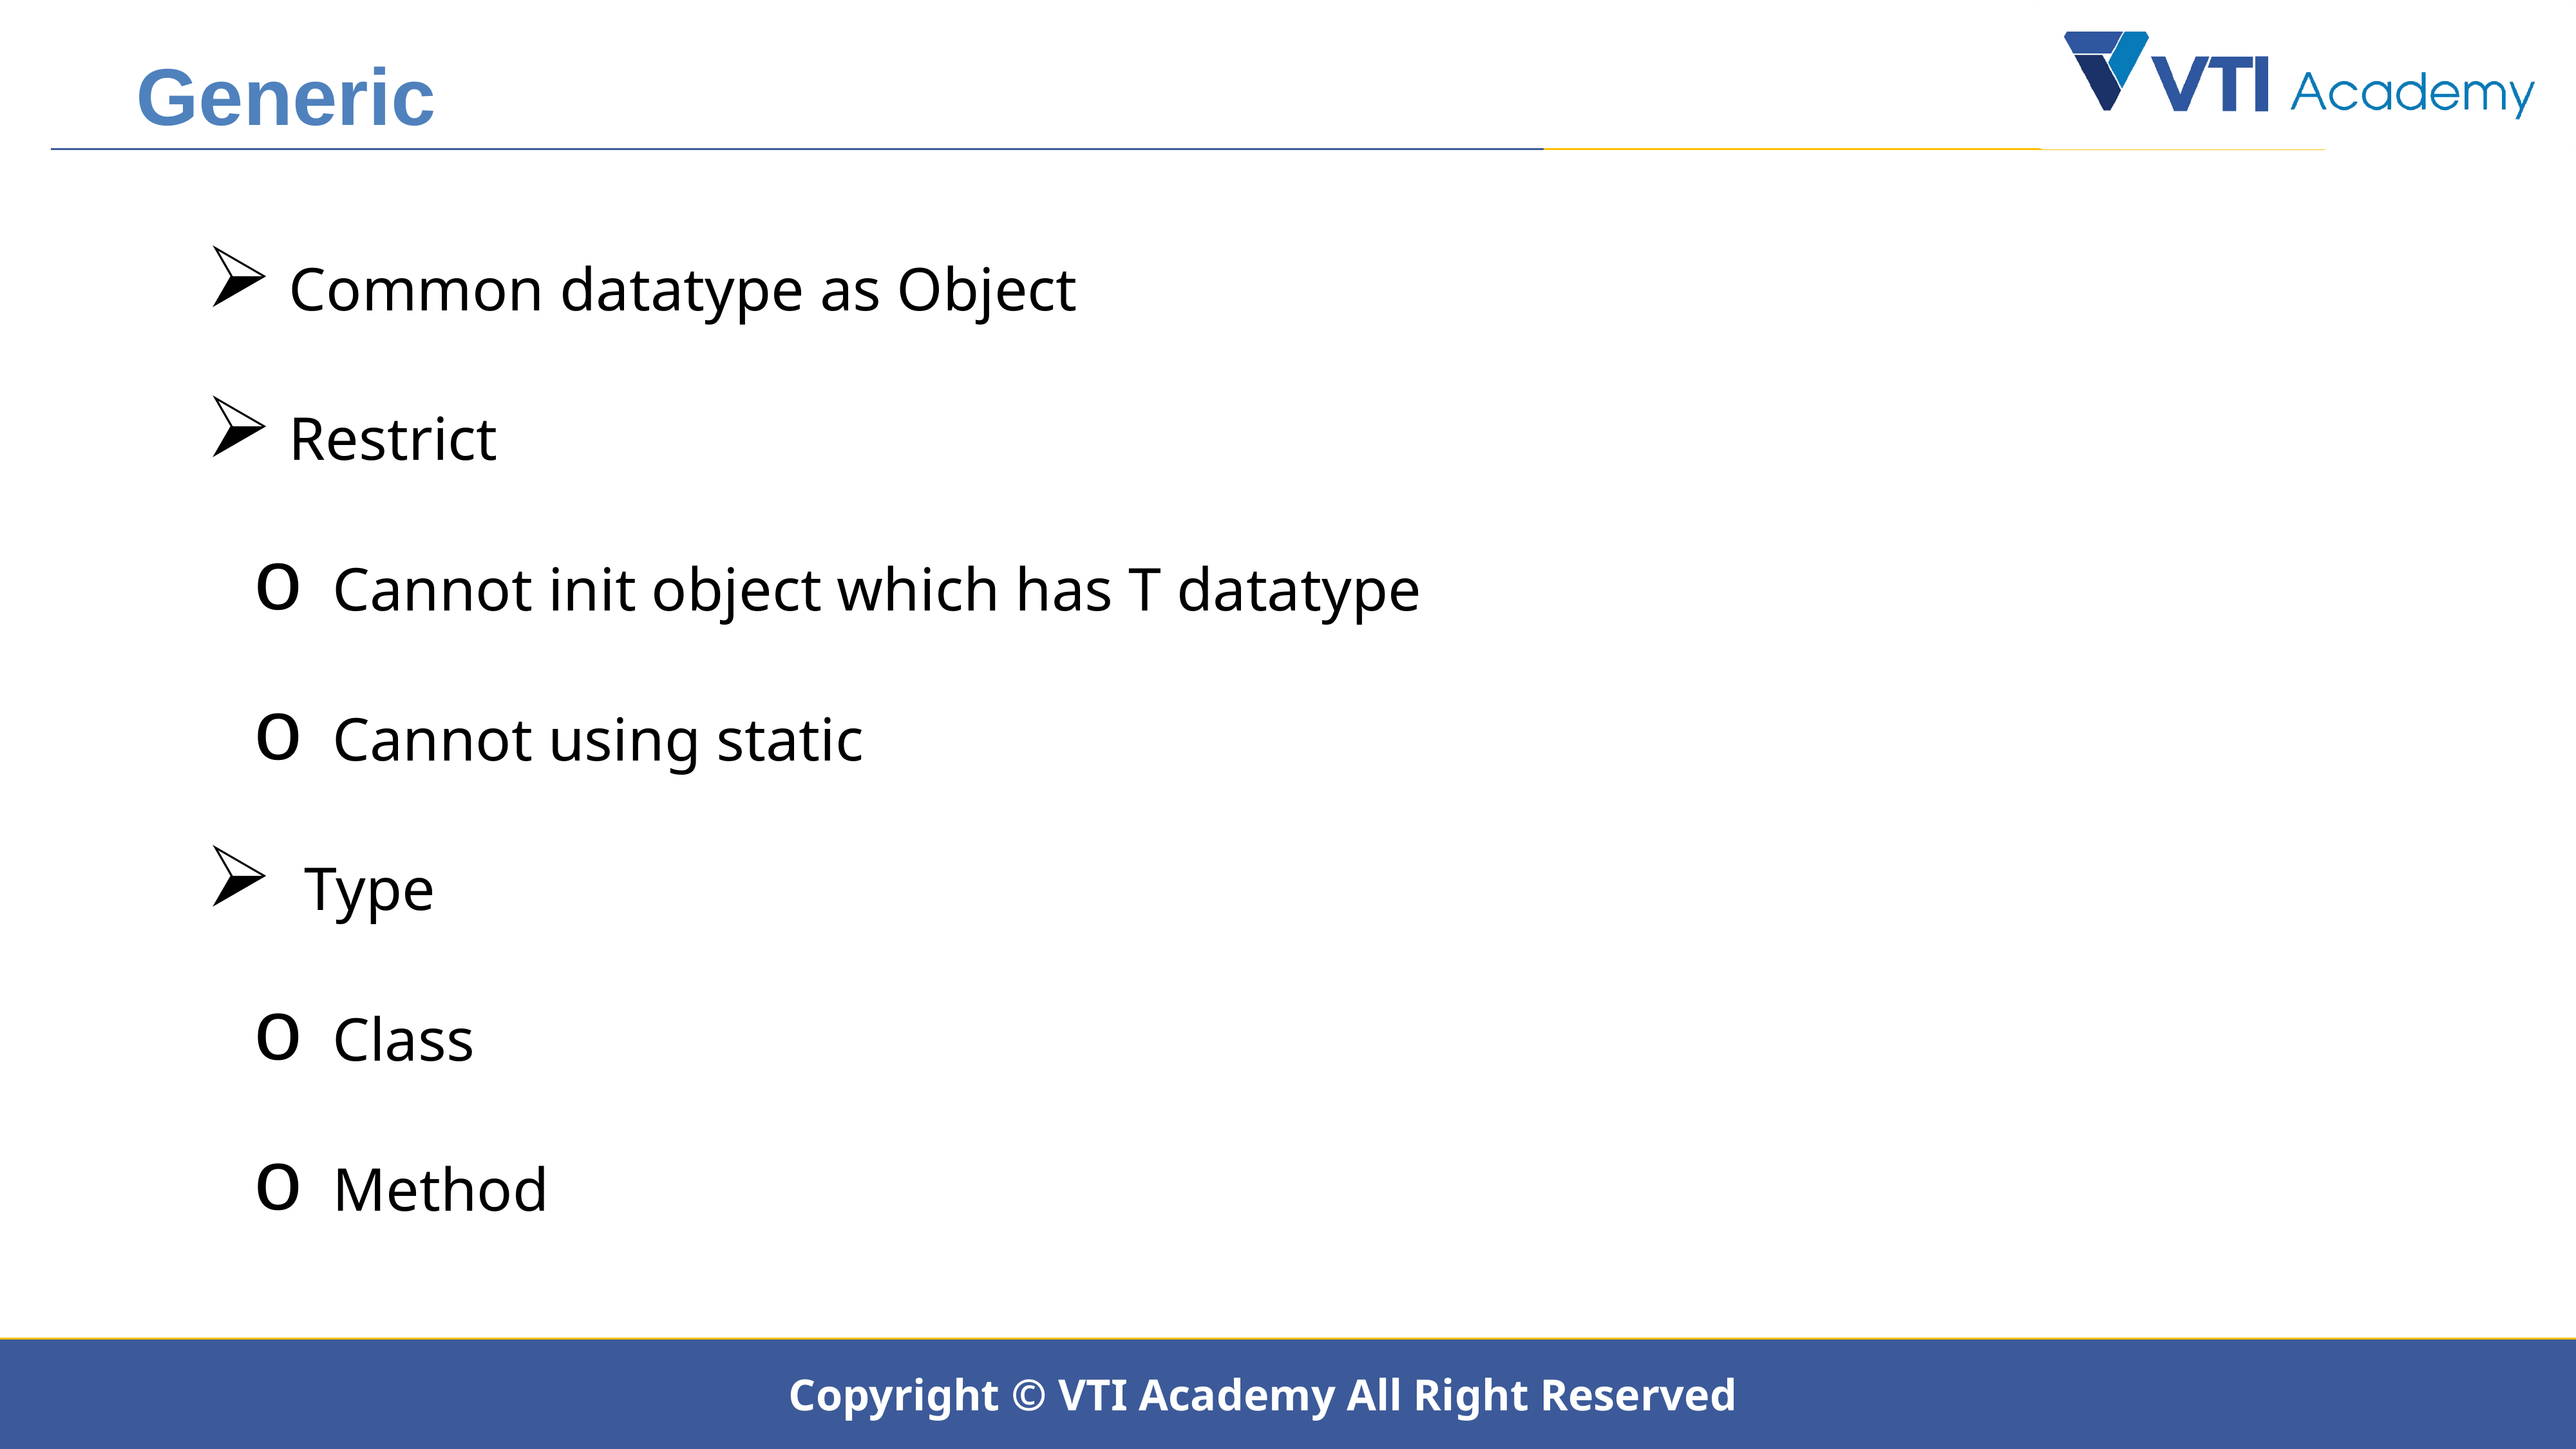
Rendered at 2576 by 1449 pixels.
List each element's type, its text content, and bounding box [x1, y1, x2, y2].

text_box Common datatype as Object Restrict Cannot init object which has T datatype Cannot using static Type Class Method [196, 246, 1938, 1262]
text_box Generic [126, 60, 996, 126]
picture [2034, 0, 2576, 149]
